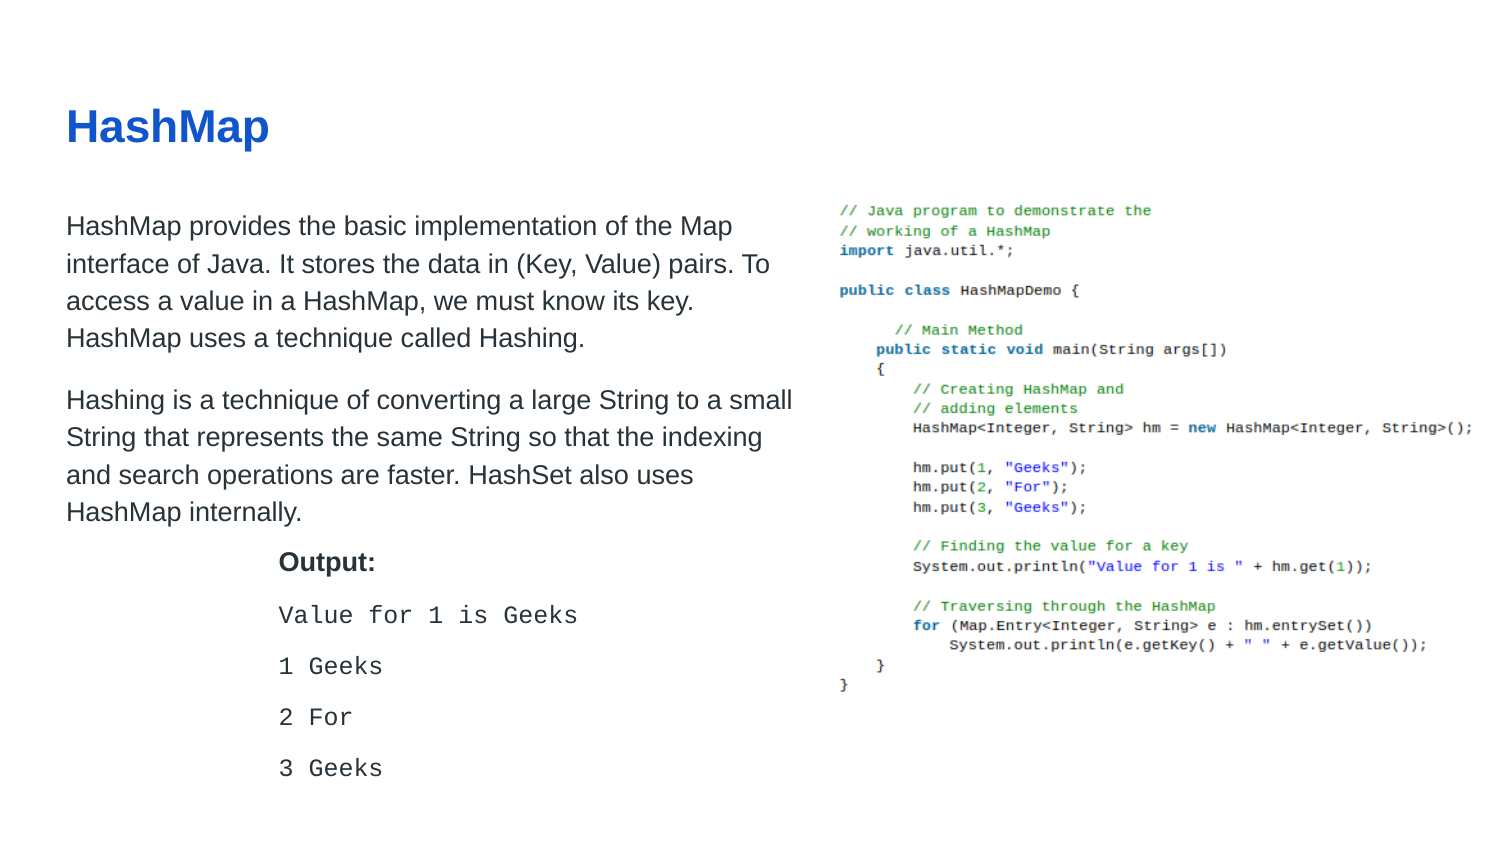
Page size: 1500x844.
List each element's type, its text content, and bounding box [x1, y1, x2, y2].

picture [838, 191, 1476, 698]
text_box Output: Value for 1 is Geeks 1 Geeks 2 For 3 Geeks [232, 524, 725, 844]
title HashMap [51, 72, 1449, 167]
list HashMap provides the basic implementation of the Map interface of Java. It stores the data in (Key, Value) pairs. To access a value in a HashMap, we must know its key. HashMap uses a technique called Hashing. Hashing is a technique of converting a large String to a small String that represents the same String so that the indexing and search operations are faster. HashSet also uses HashMap internally. [51, 189, 815, 750]
